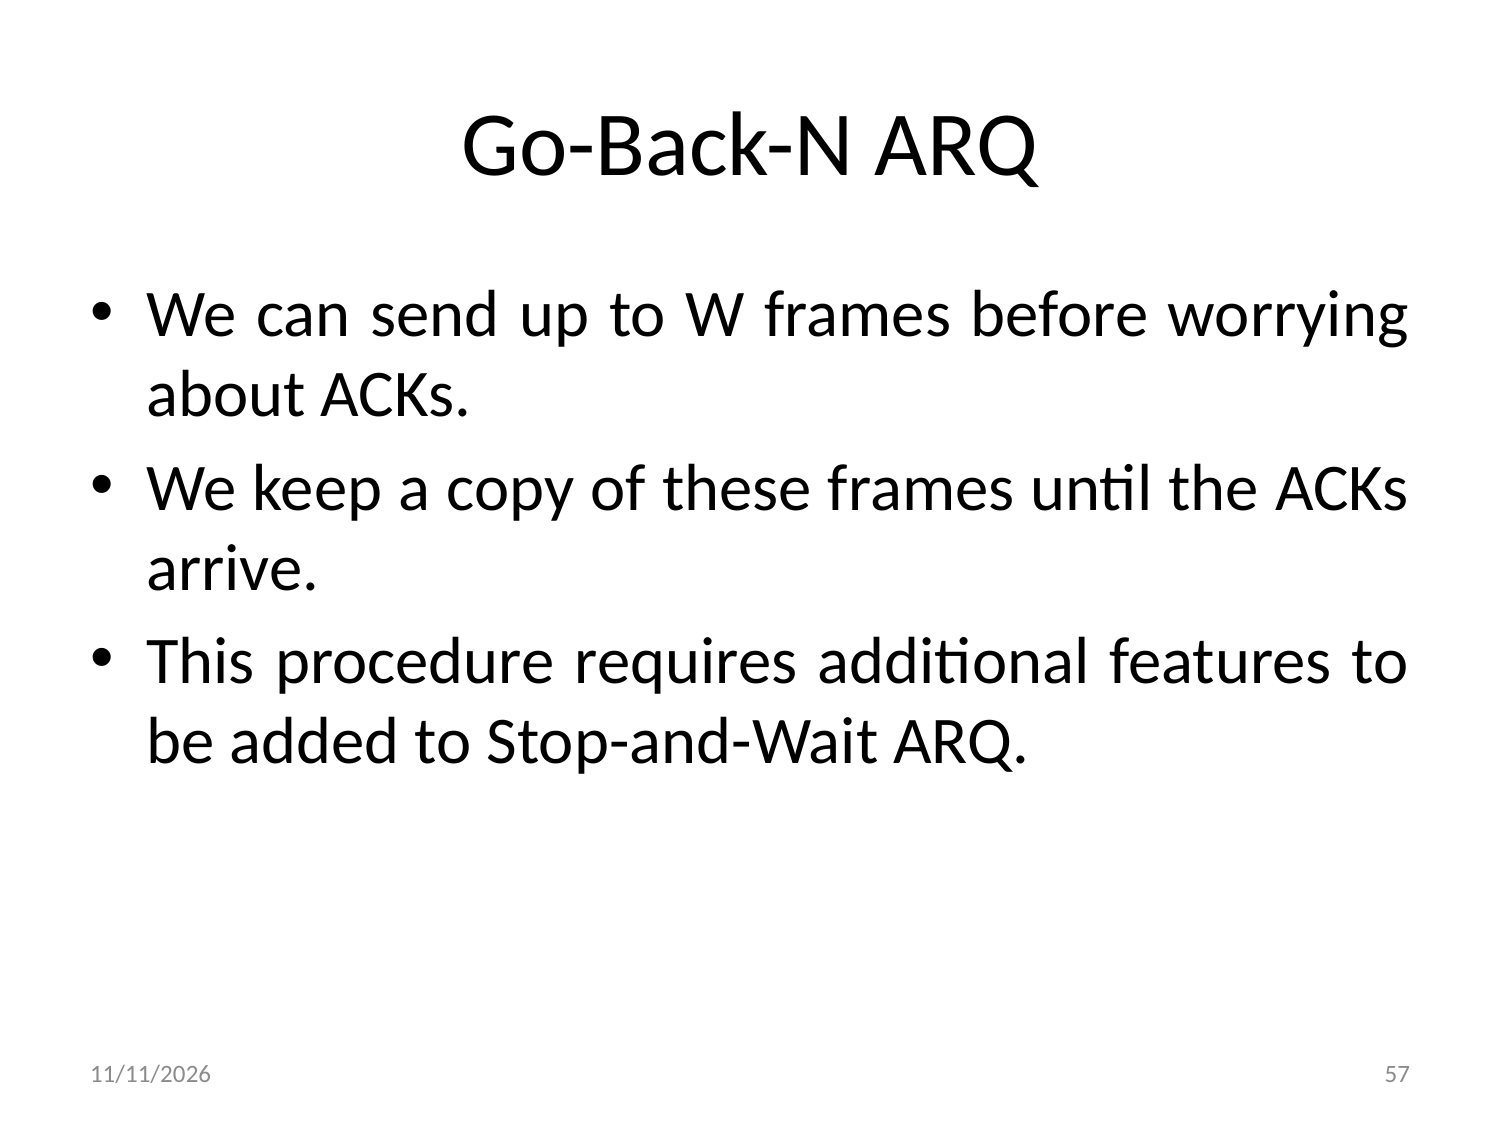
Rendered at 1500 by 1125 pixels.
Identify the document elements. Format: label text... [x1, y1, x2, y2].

title Go-Back-N ARQ [75, 45, 1425, 233]
list We can send up to W frames before worrying about ACKs. We keep a copy of these frames until the ACKs arrive. This procedure requires additional features to be added to Stop-and-Wait ARQ. [75, 262, 1425, 1005]
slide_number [75, 1042, 425, 1103]
slide_number 57 [1074, 1042, 1425, 1103]
